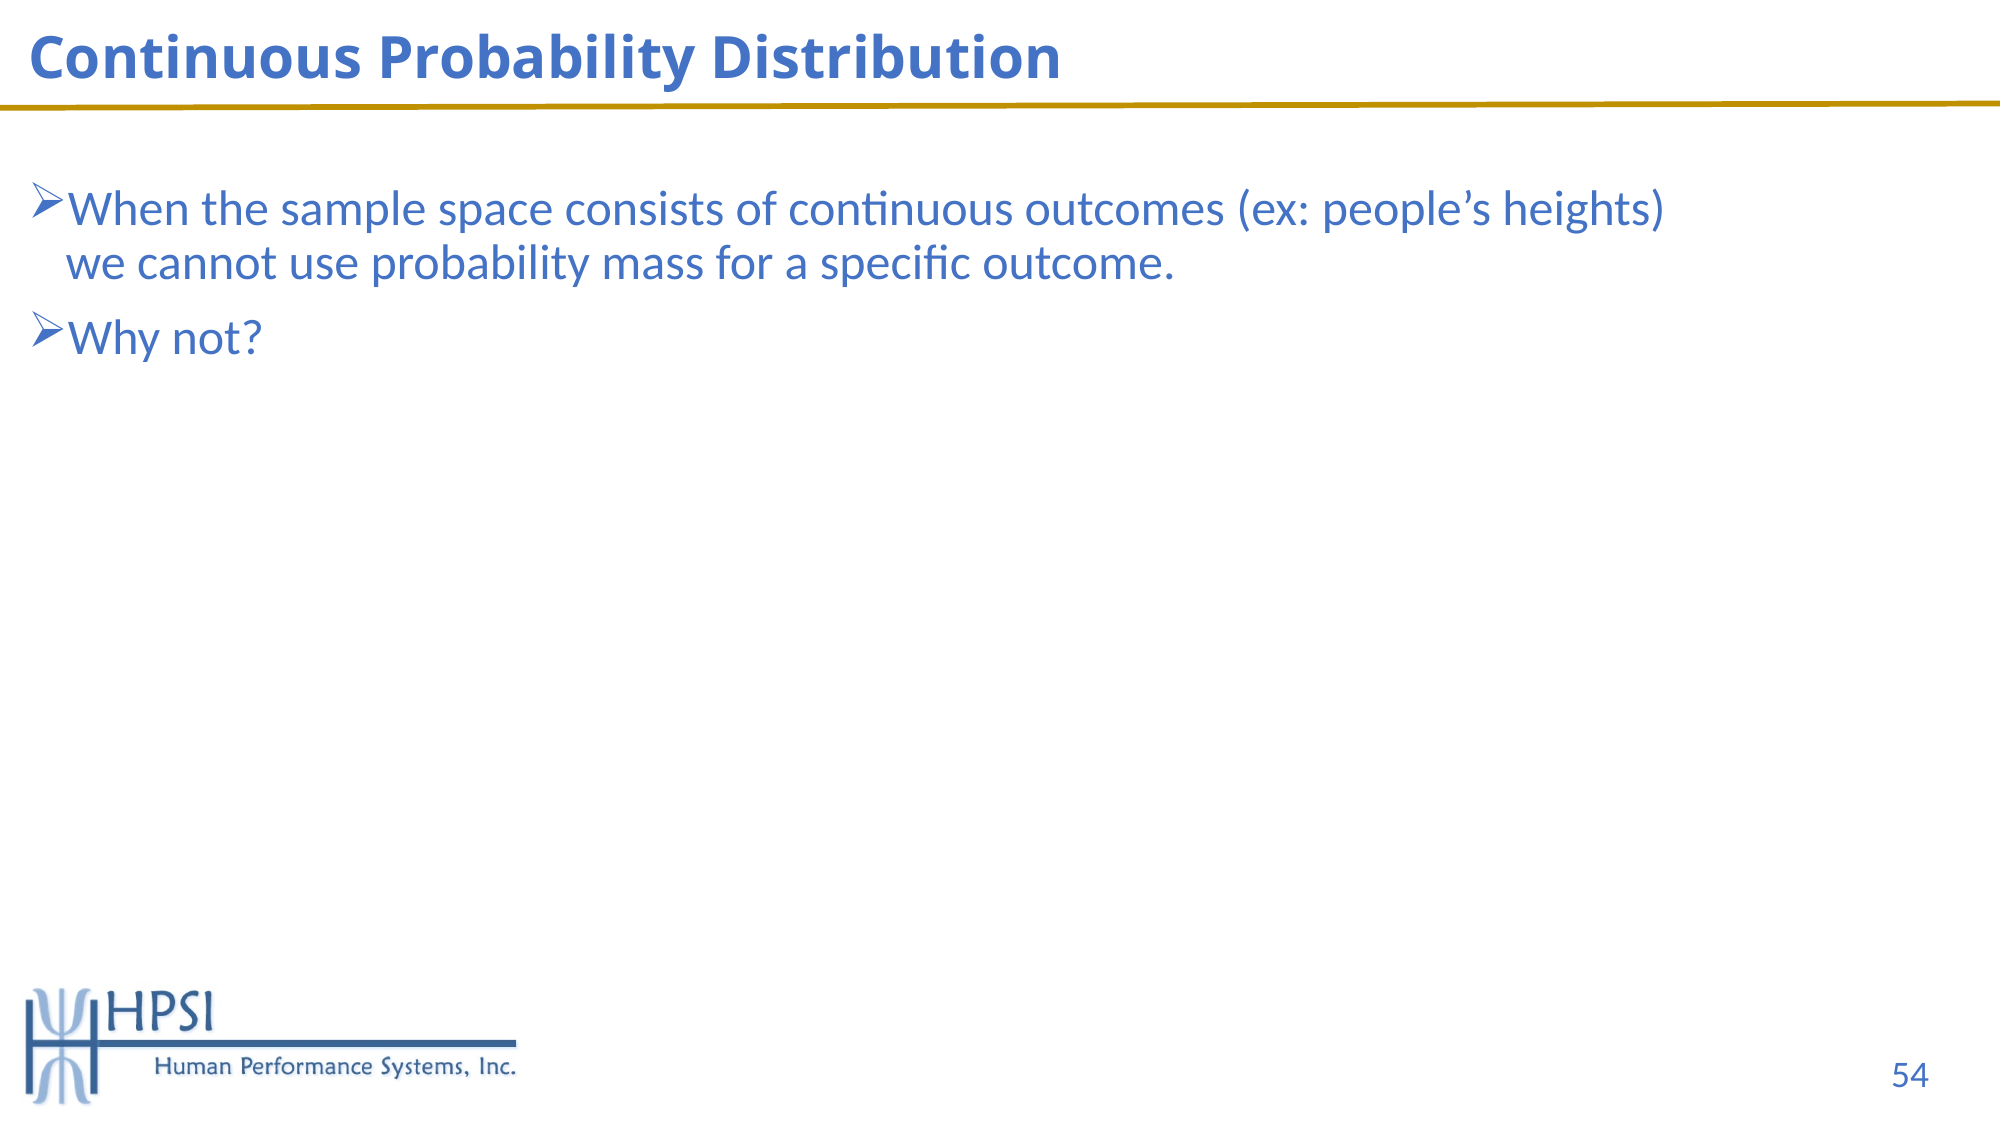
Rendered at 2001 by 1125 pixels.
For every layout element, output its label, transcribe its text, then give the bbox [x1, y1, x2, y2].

picture [21, 981, 524, 1108]
list When the sample space consists of continuous outcomes (ex: people’s heights) we cannot use probability mass for a specific outcome. Why not? [13, 175, 1739, 889]
title Continuous Probability Distribution [13, 0, 1739, 120]
slide_number 54 [1493, 1042, 1944, 1103]
